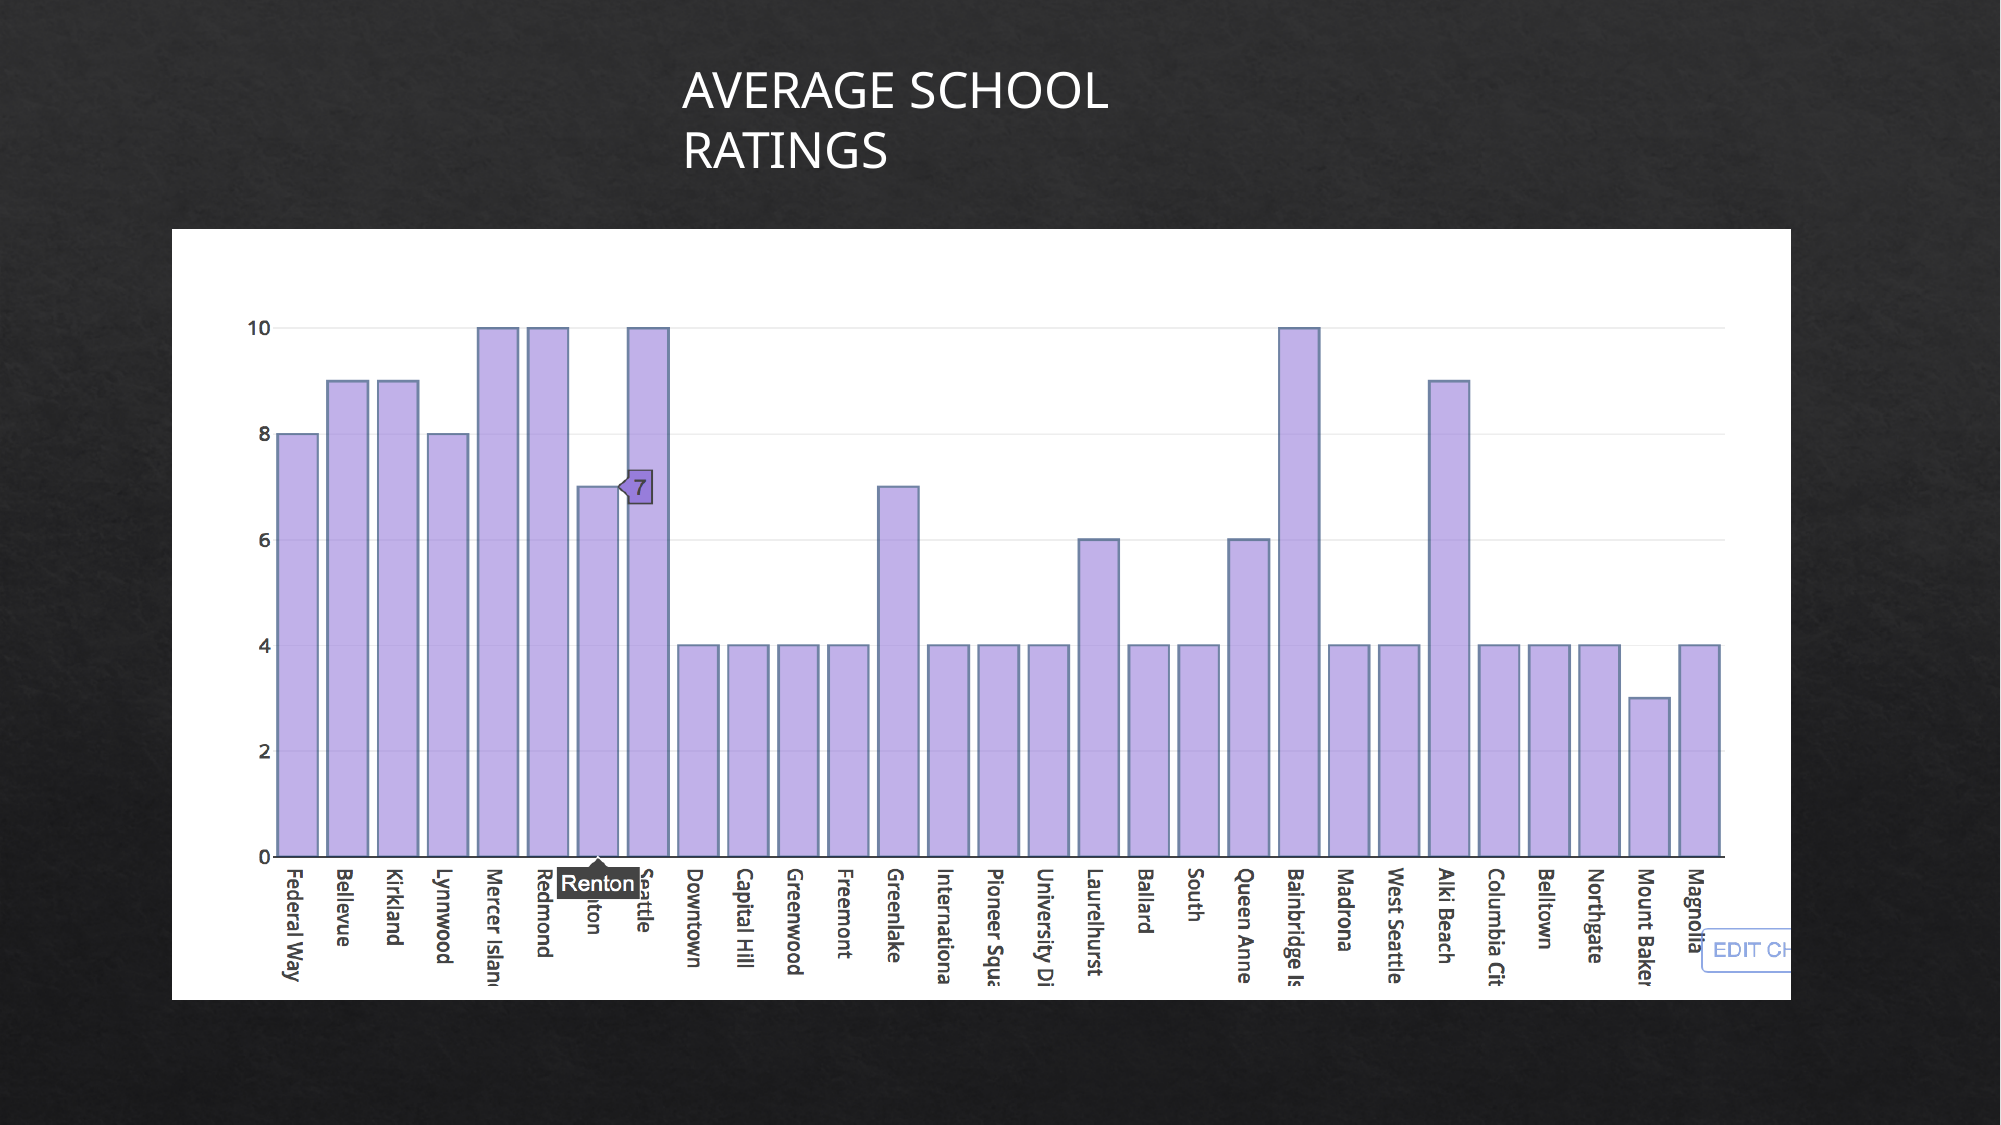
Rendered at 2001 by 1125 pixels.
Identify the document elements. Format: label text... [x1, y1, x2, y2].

text_box AVERAGE SCHOOL RATINGS [667, 51, 1296, 187]
picture [172, 229, 1791, 1000]
